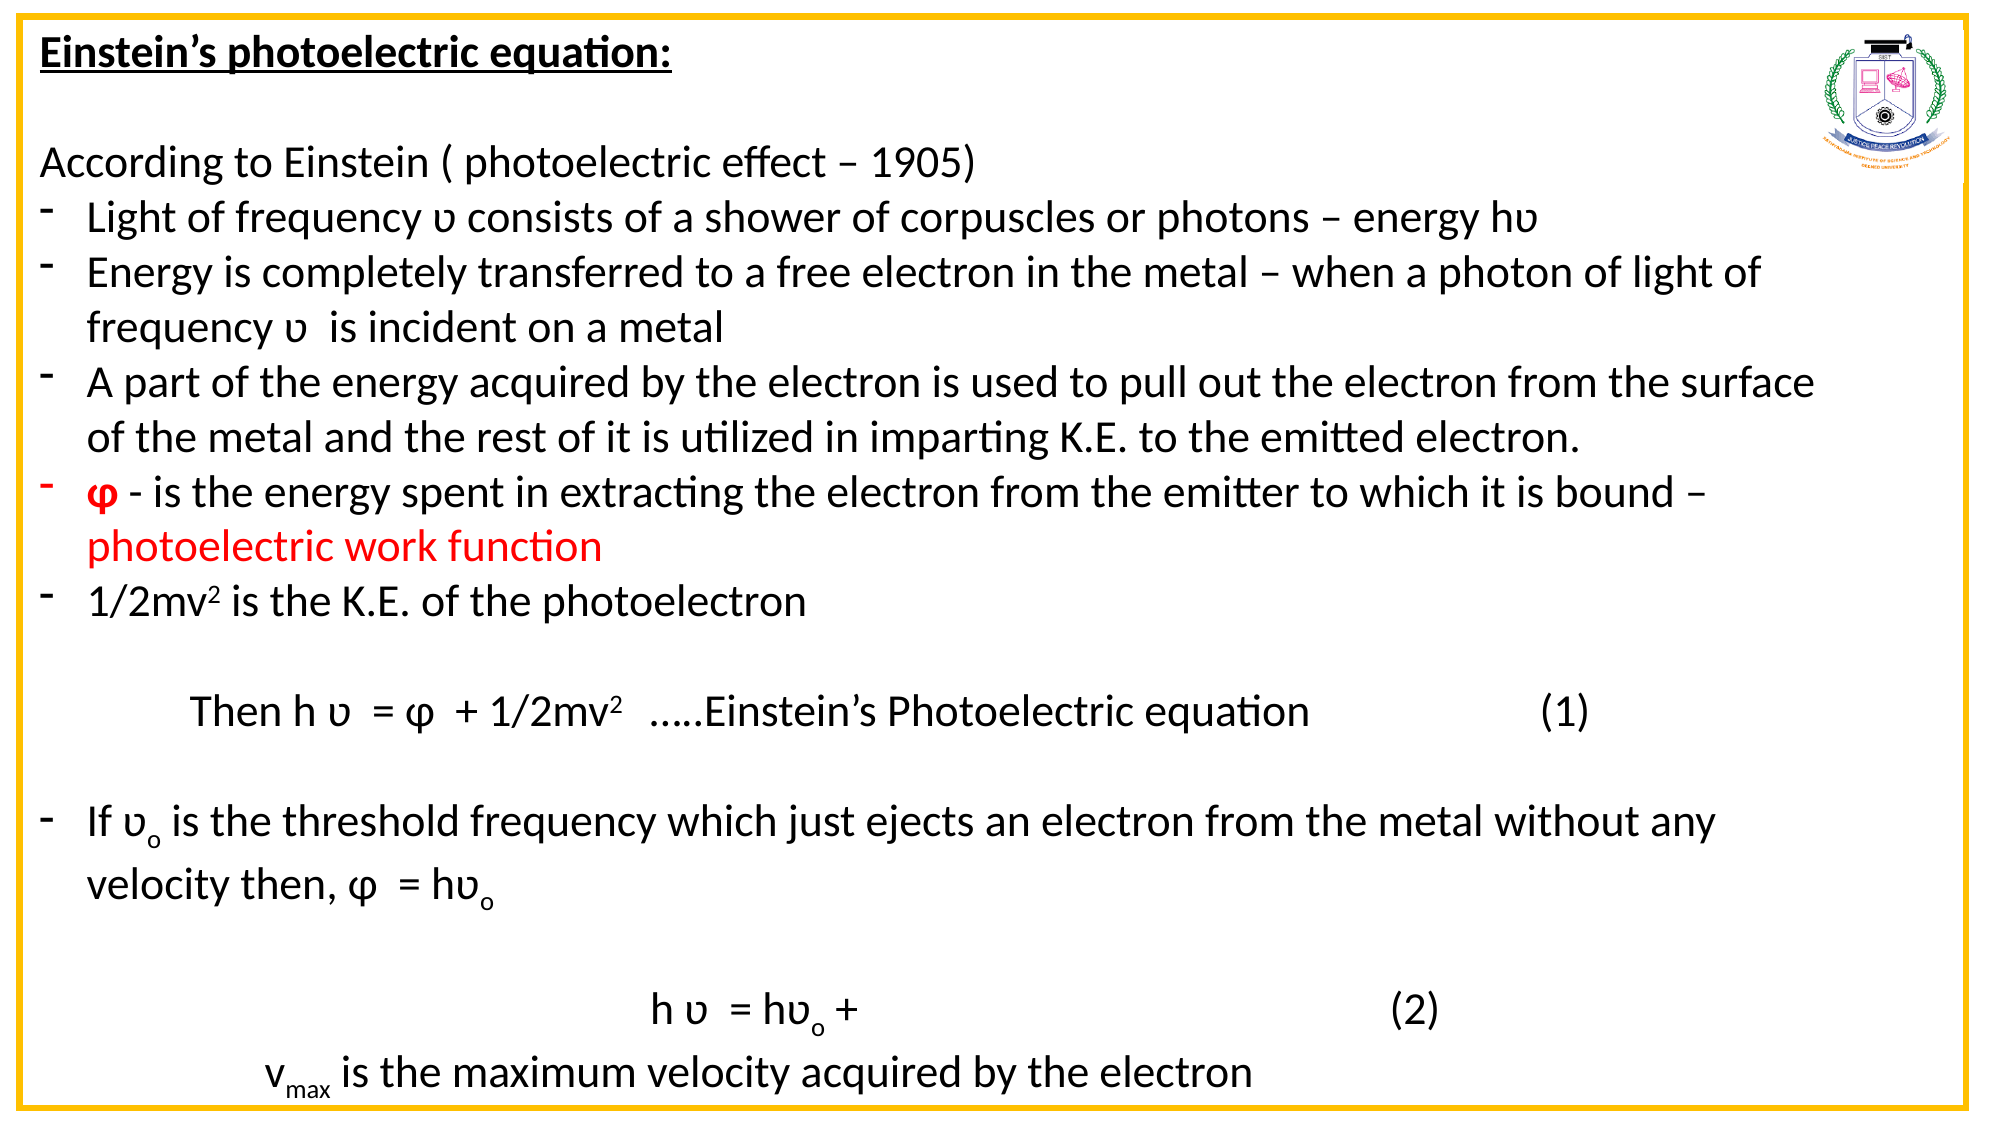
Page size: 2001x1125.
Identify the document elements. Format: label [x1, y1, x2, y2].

text_box [18, 16, 1967, 1109]
picture [1806, 30, 1964, 183]
